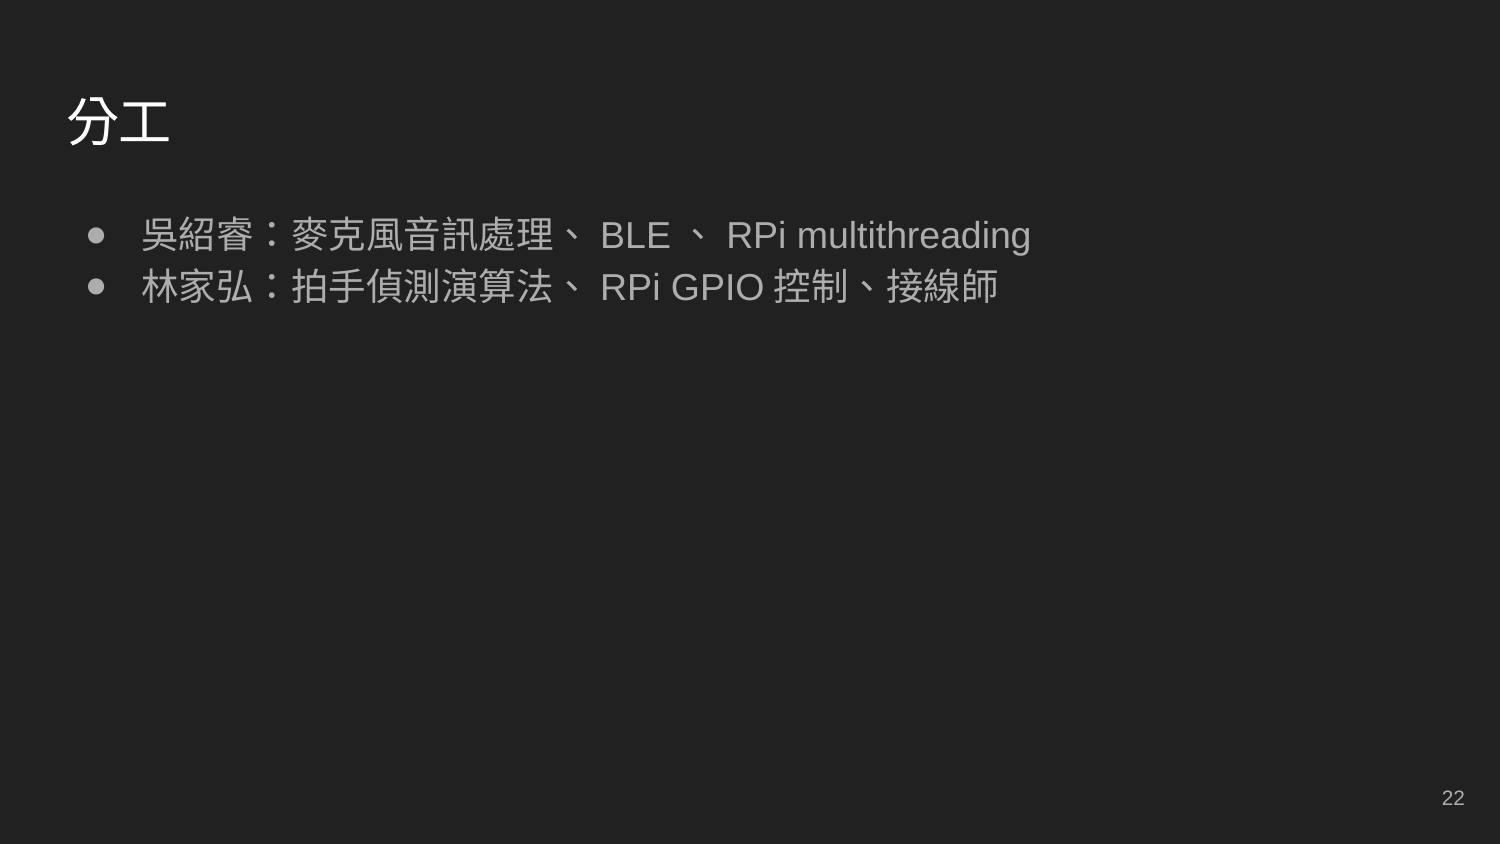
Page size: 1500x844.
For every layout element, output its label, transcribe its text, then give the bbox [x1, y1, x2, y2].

list 吳紹睿：麥克風音訊處理、BLE、RPi multithreading 林家弘：拍手偵測演算法、RPi GPIO控制、接線師 [51, 189, 1449, 750]
slide_number ‹#› [1389, 764, 1480, 830]
title 分工 [51, 72, 1449, 167]
